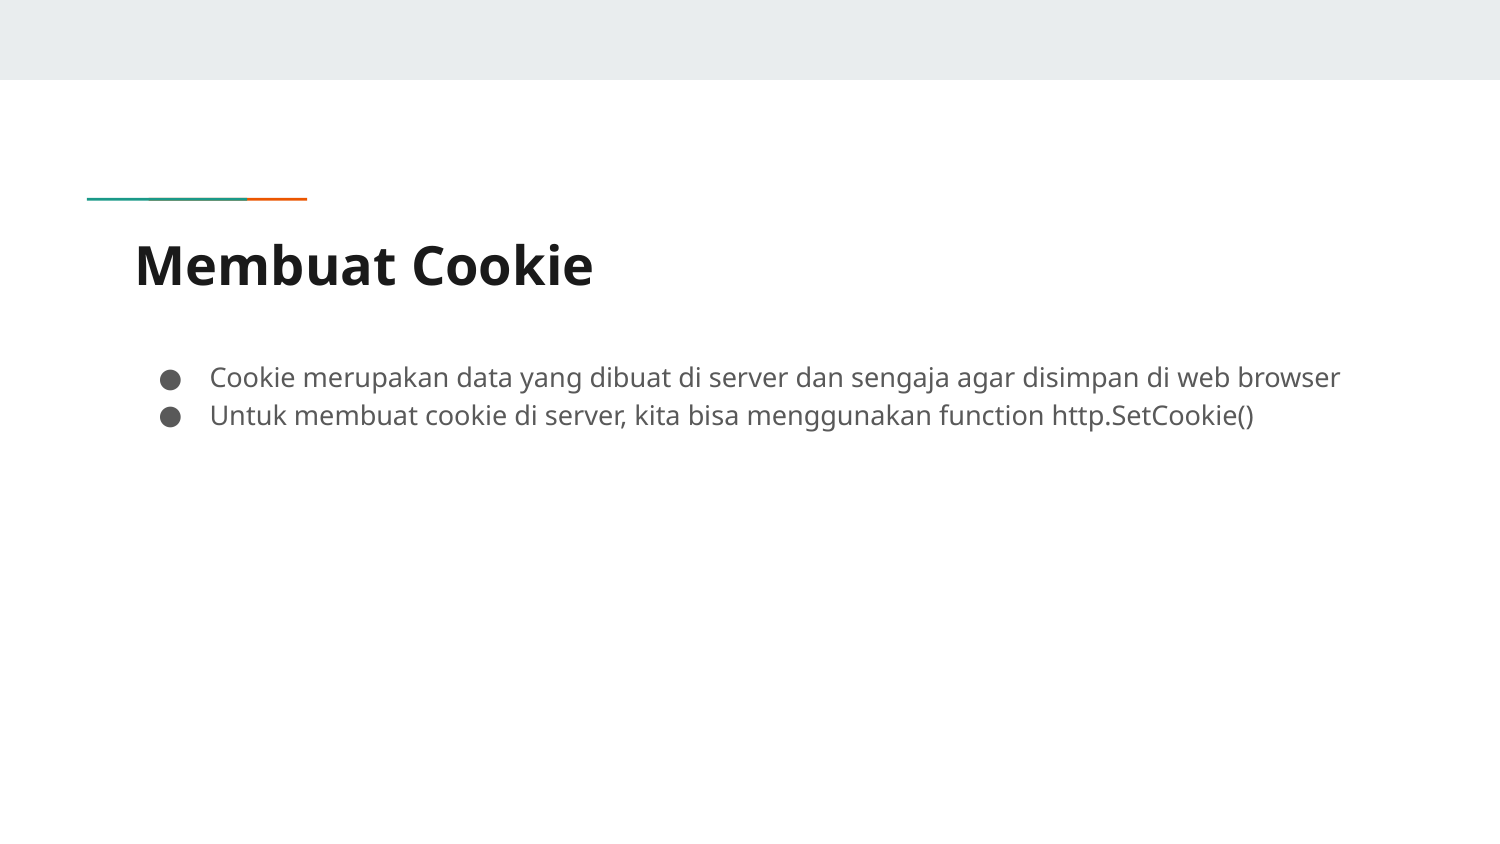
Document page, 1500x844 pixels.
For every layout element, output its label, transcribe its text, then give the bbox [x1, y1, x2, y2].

title Membuat Cookie [119, 216, 1381, 305]
list Cookie merupakan data yang dibuat di server dan sengaja agar disimpan di web browser Untuk membuat cookie di server, kita bisa menggunakan function http.SetCookie() [119, 341, 1381, 712]
